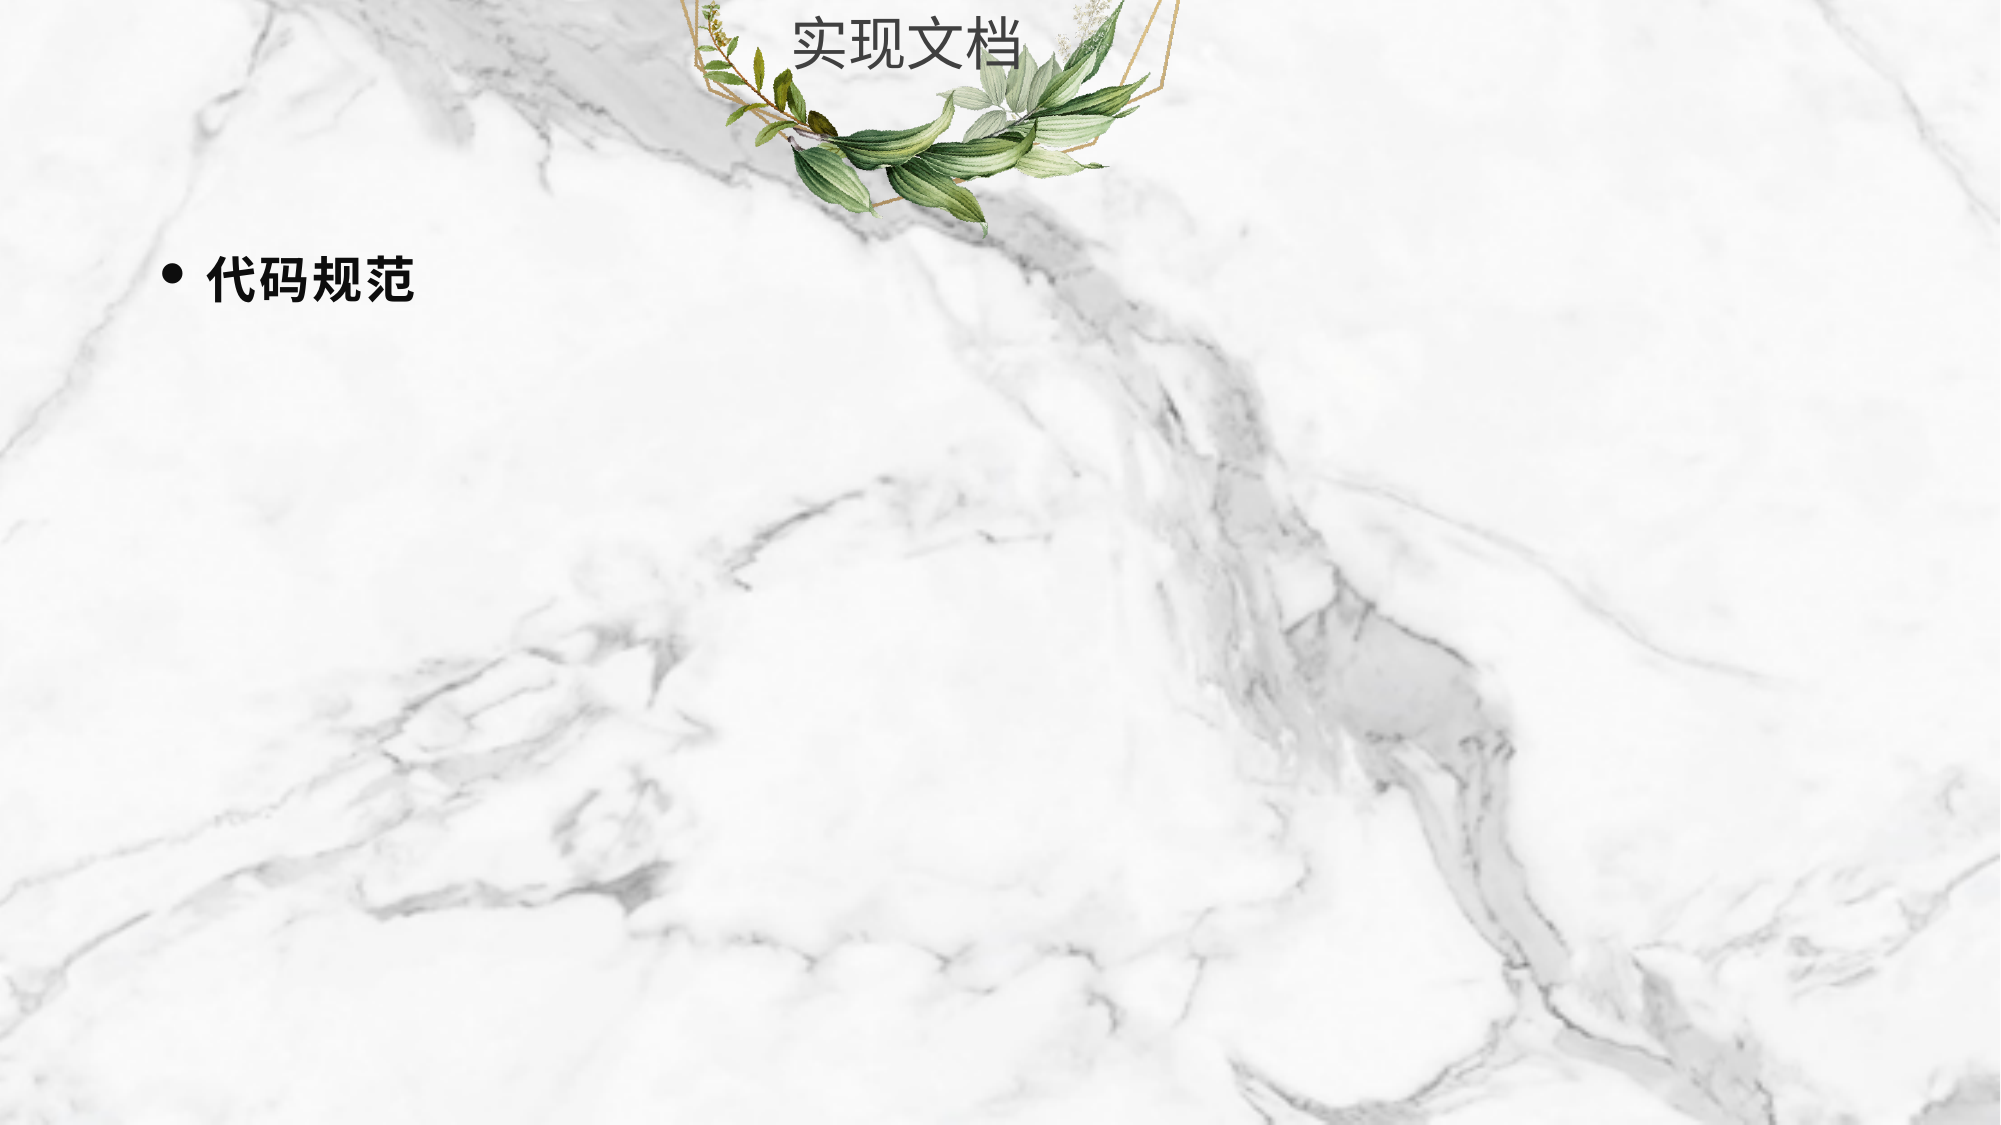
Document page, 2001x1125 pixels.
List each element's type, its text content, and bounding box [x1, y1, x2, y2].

text_box [123, 180, 583, 319]
text_box 代码规范 [148, 205, 608, 344]
picture [0, 0, 2001, 1125]
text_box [607, 0, 1165, 217]
